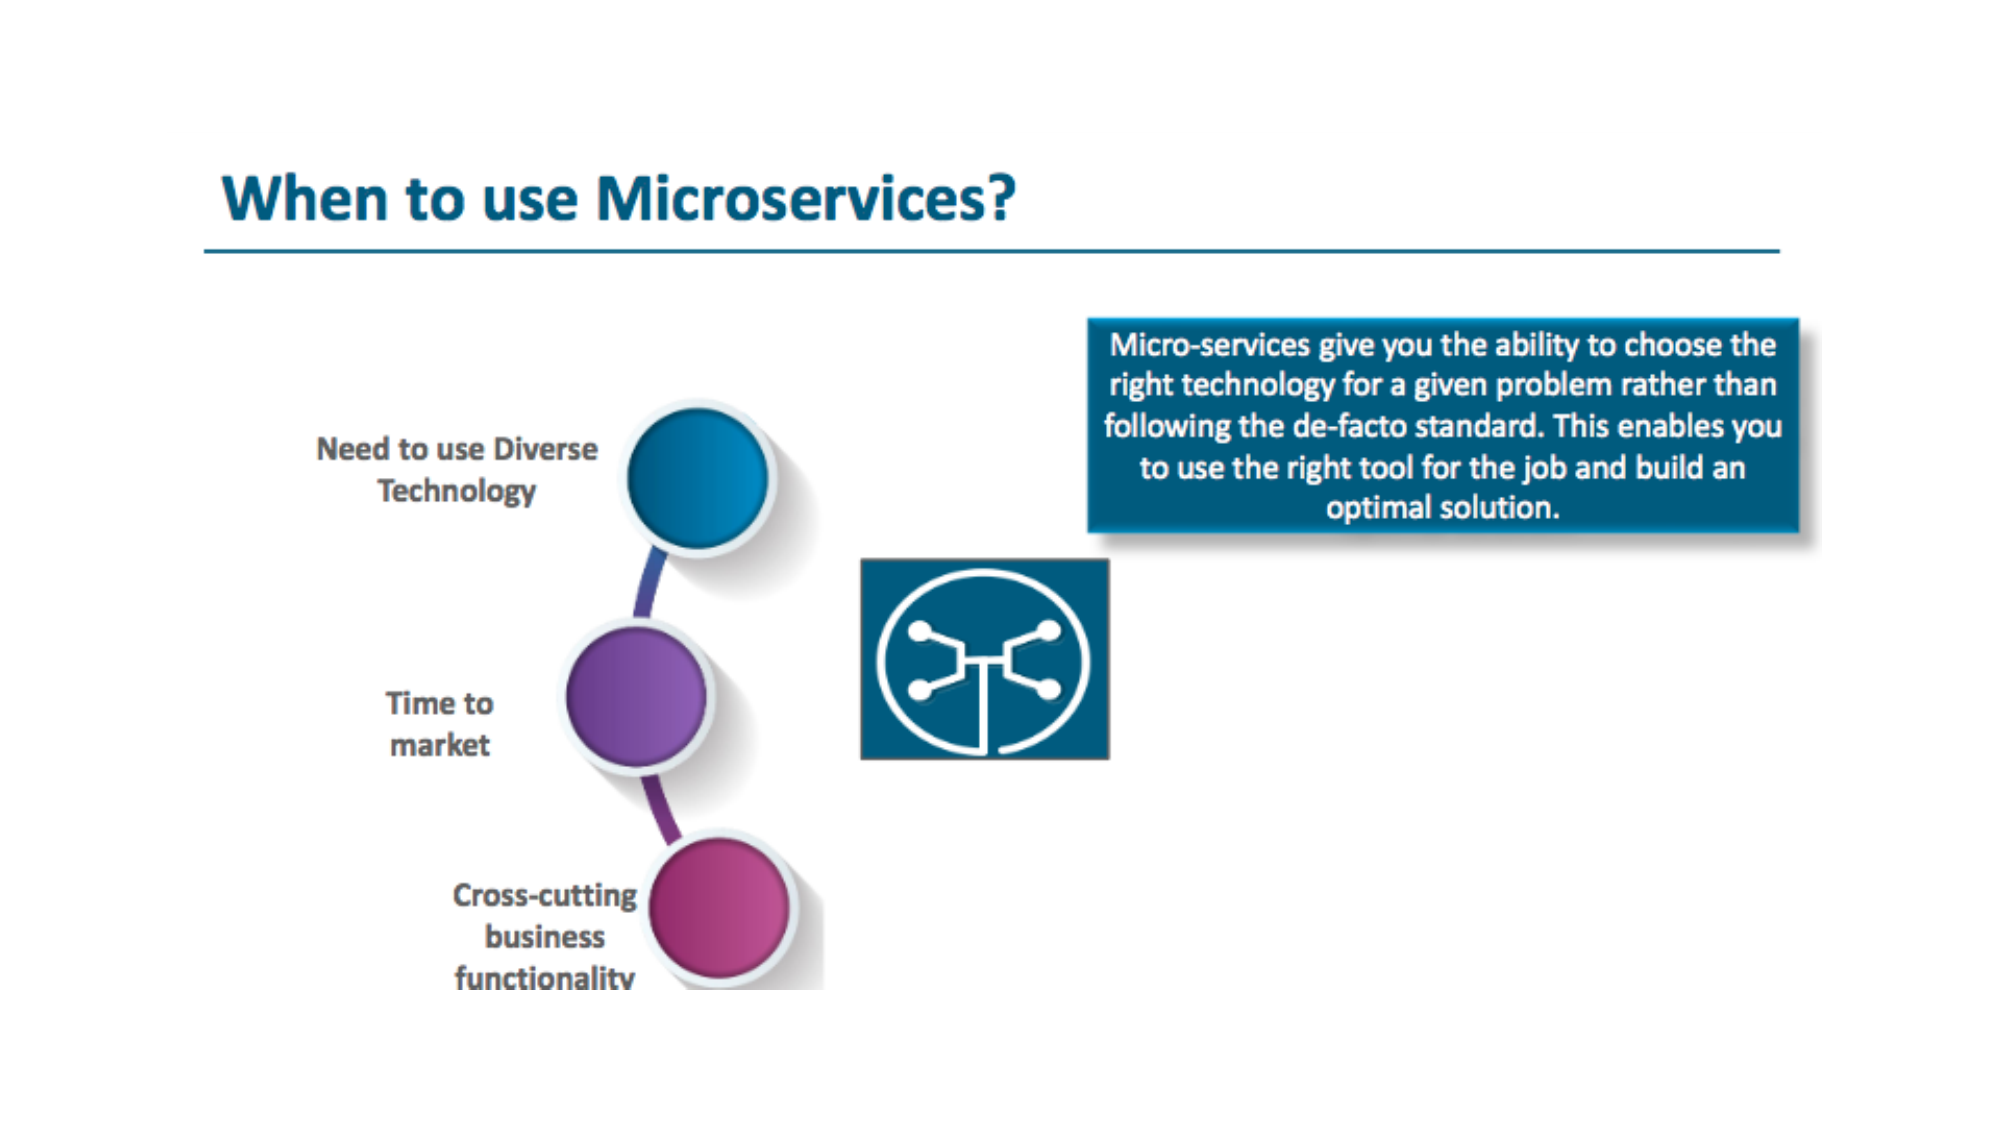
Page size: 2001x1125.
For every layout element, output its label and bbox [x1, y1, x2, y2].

list [167, 131, 1822, 990]
